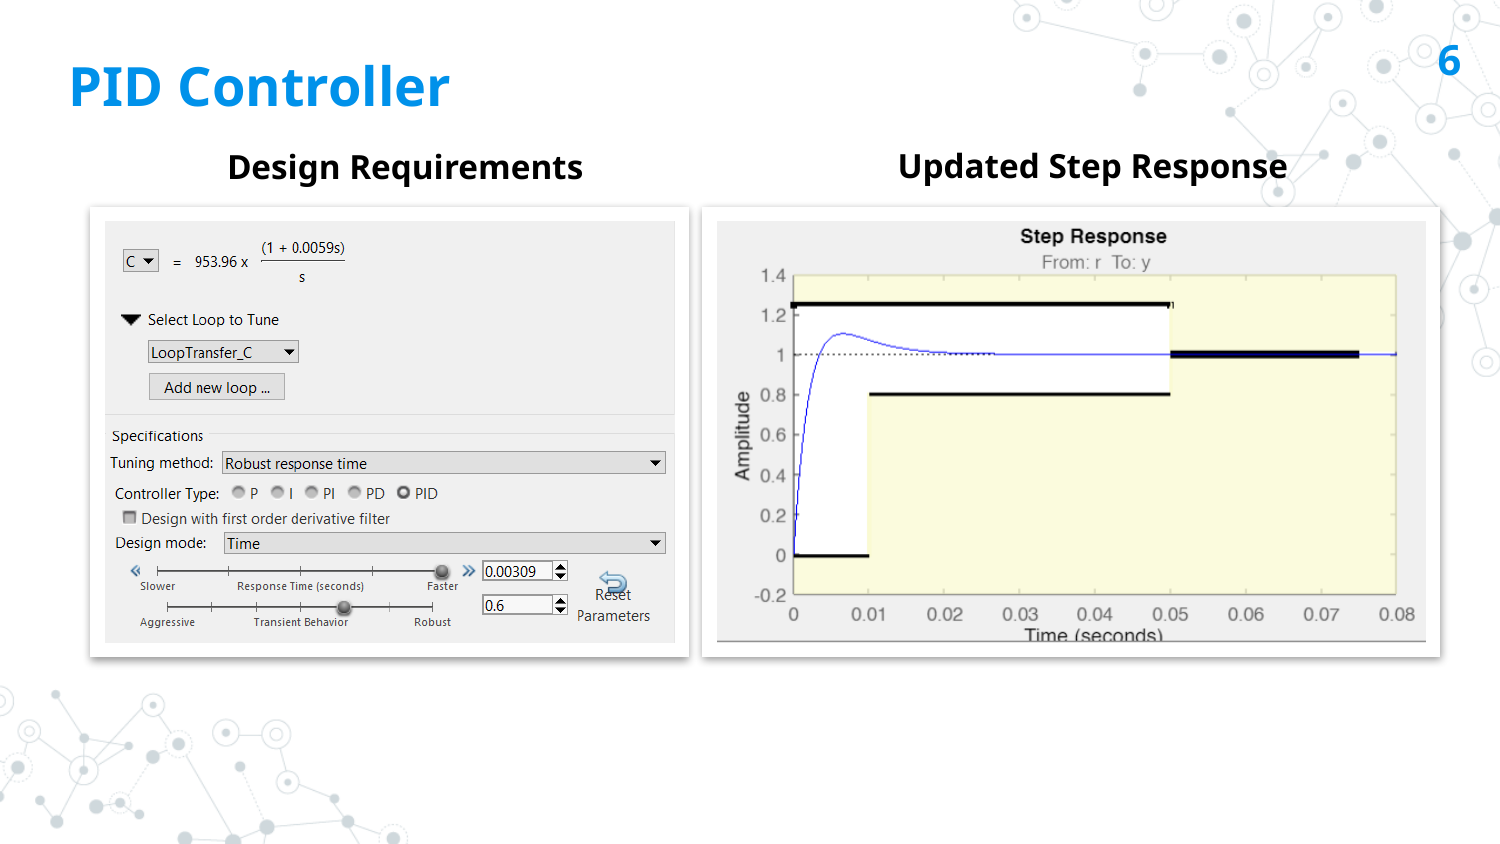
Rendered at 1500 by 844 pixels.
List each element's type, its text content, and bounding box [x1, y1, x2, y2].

title PID Controller [53, 17, 1296, 133]
text_box Design Requirements [212, 138, 963, 194]
text_box Updated Step Response [882, 138, 1500, 193]
slide_number 6 [1386, 18, 1477, 83]
picture [0, 0, 1500, 844]
